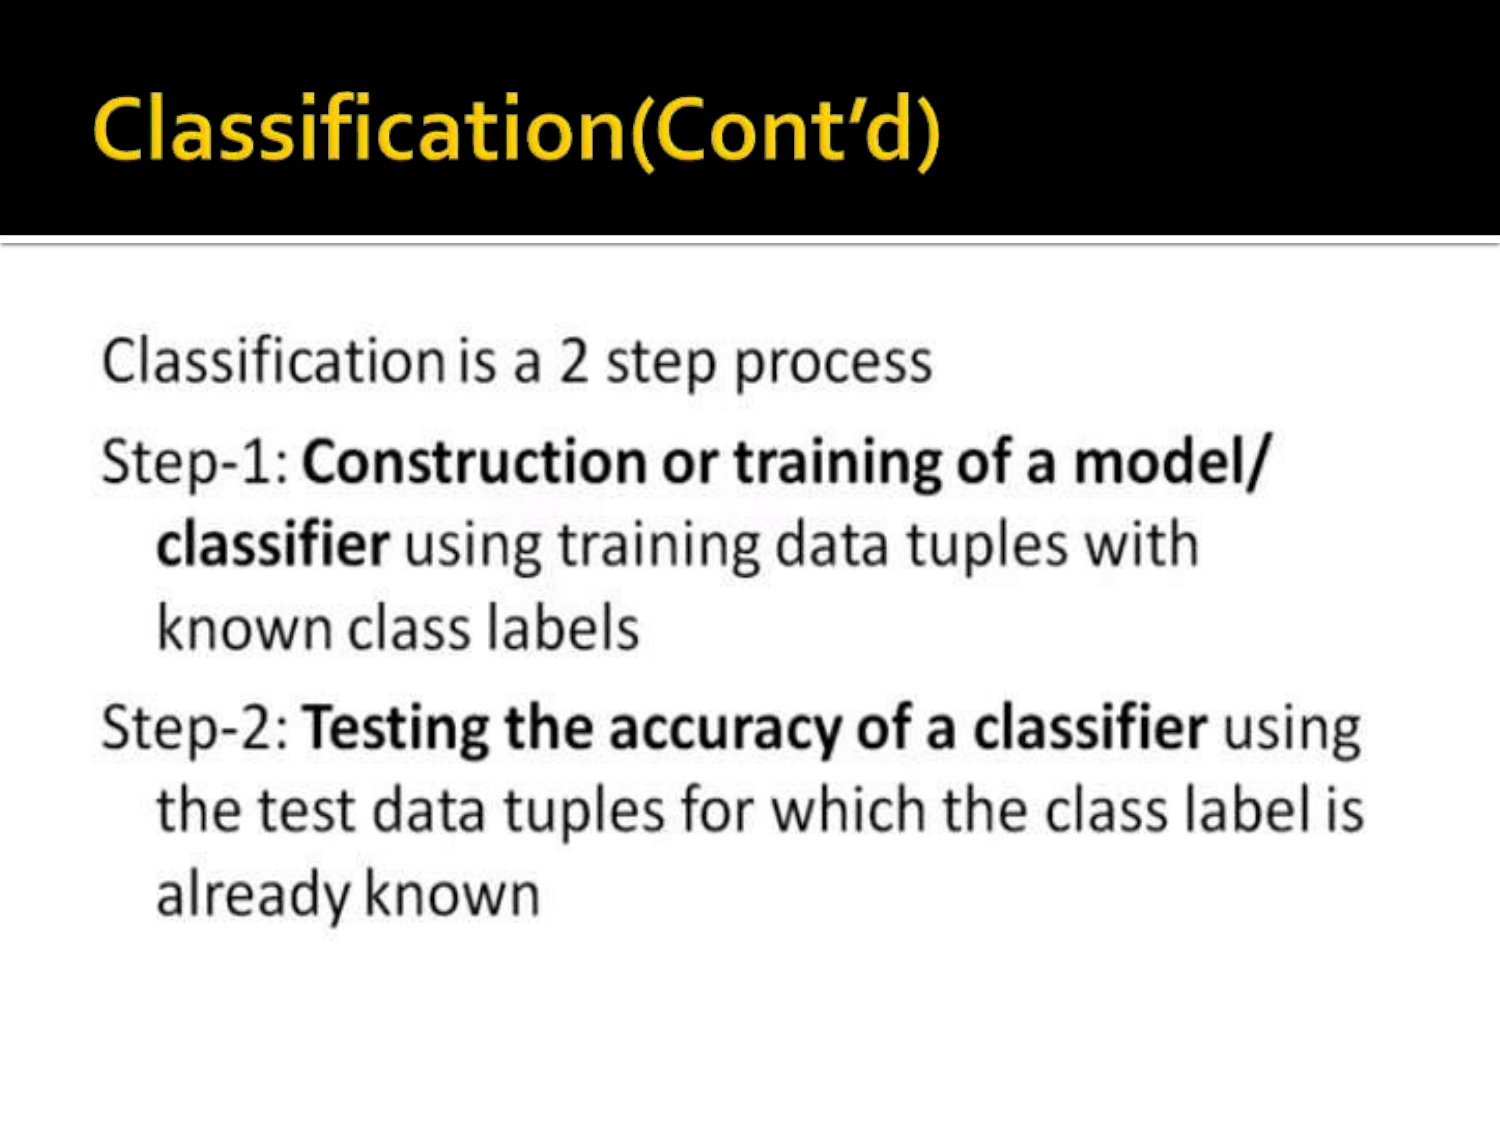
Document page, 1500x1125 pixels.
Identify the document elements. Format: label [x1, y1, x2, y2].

text_box [94, 91, 940, 176]
text_box [91, 322, 1368, 942]
picture [0, 244, 1500, 251]
